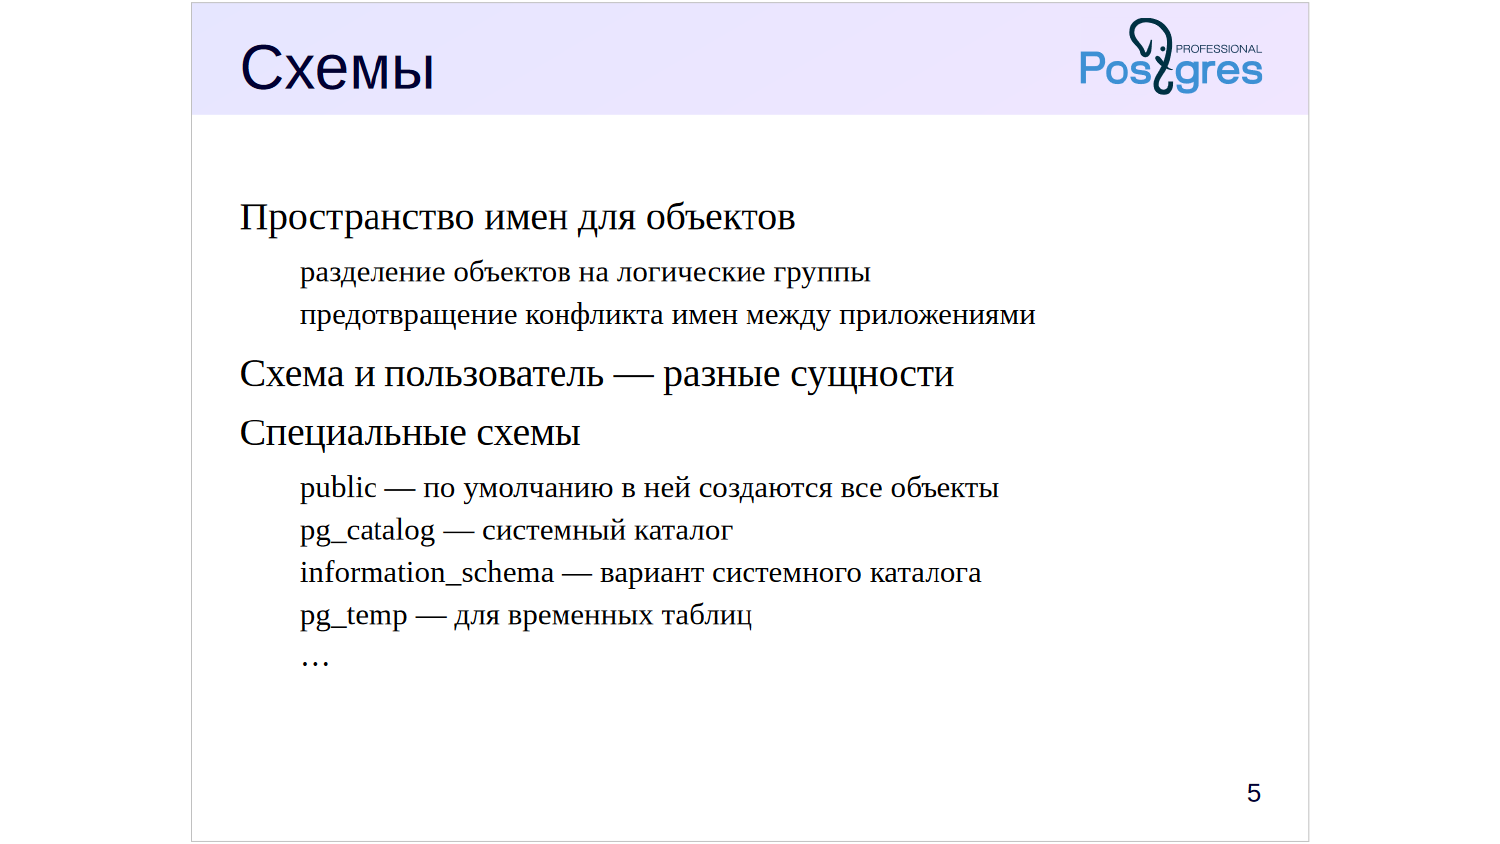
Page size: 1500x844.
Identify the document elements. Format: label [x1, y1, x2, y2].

picture [189, 0, 1311, 844]
